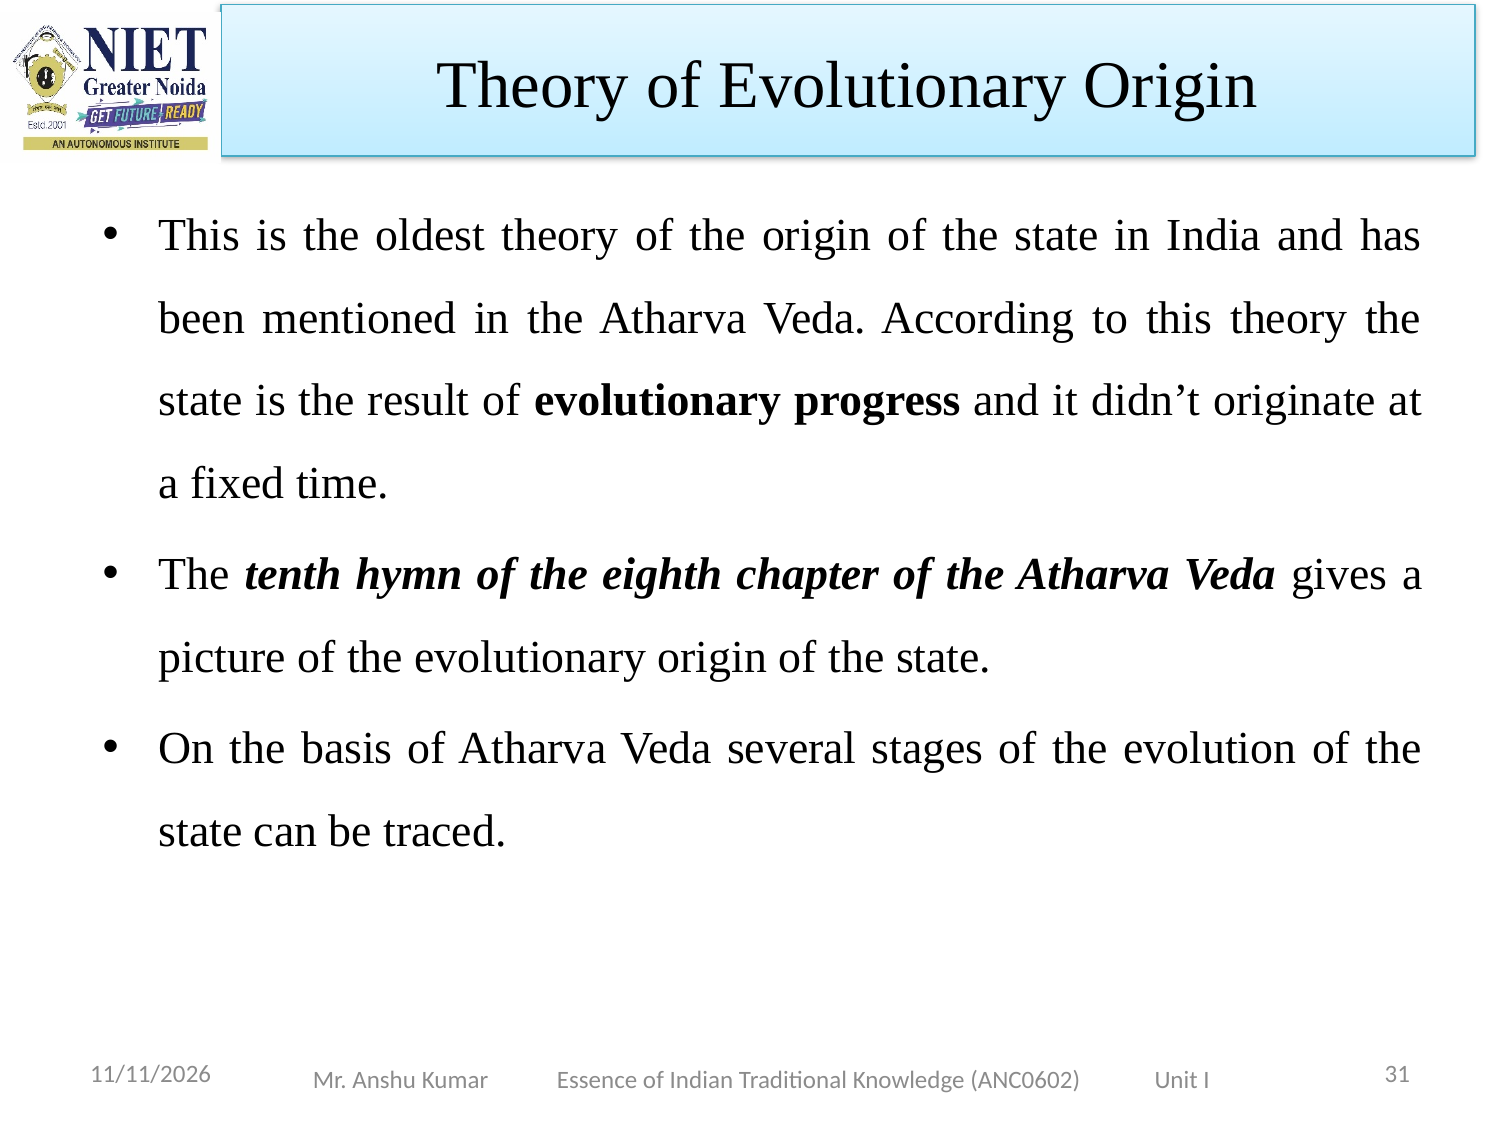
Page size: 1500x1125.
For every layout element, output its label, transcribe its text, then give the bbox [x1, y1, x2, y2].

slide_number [75, 1042, 237, 1103]
text_box Theory of Evolutionary Origin [220, 4, 1476, 157]
footer Mr. Anshu Kumar Essence of Indian Traditional Knowledge (ANC0602) Unit I [237, 1042, 1288, 1115]
picture [0, 11, 222, 163]
list This is the oldest theory of the origin of the state in India and has been mentioned in the Atharva Veda. According to this theory the state is the result of evolutionary progress and it didn’t originate at a fixed time. The tenth hymn of the eighth chapter of the Atharva Veda gives a picture of the evolutionary origin of the state. On the basis of Atharva Veda several stages of the evolution of the state can be traced. [87, 169, 1438, 1028]
slide_number 31 [1074, 1042, 1425, 1103]
